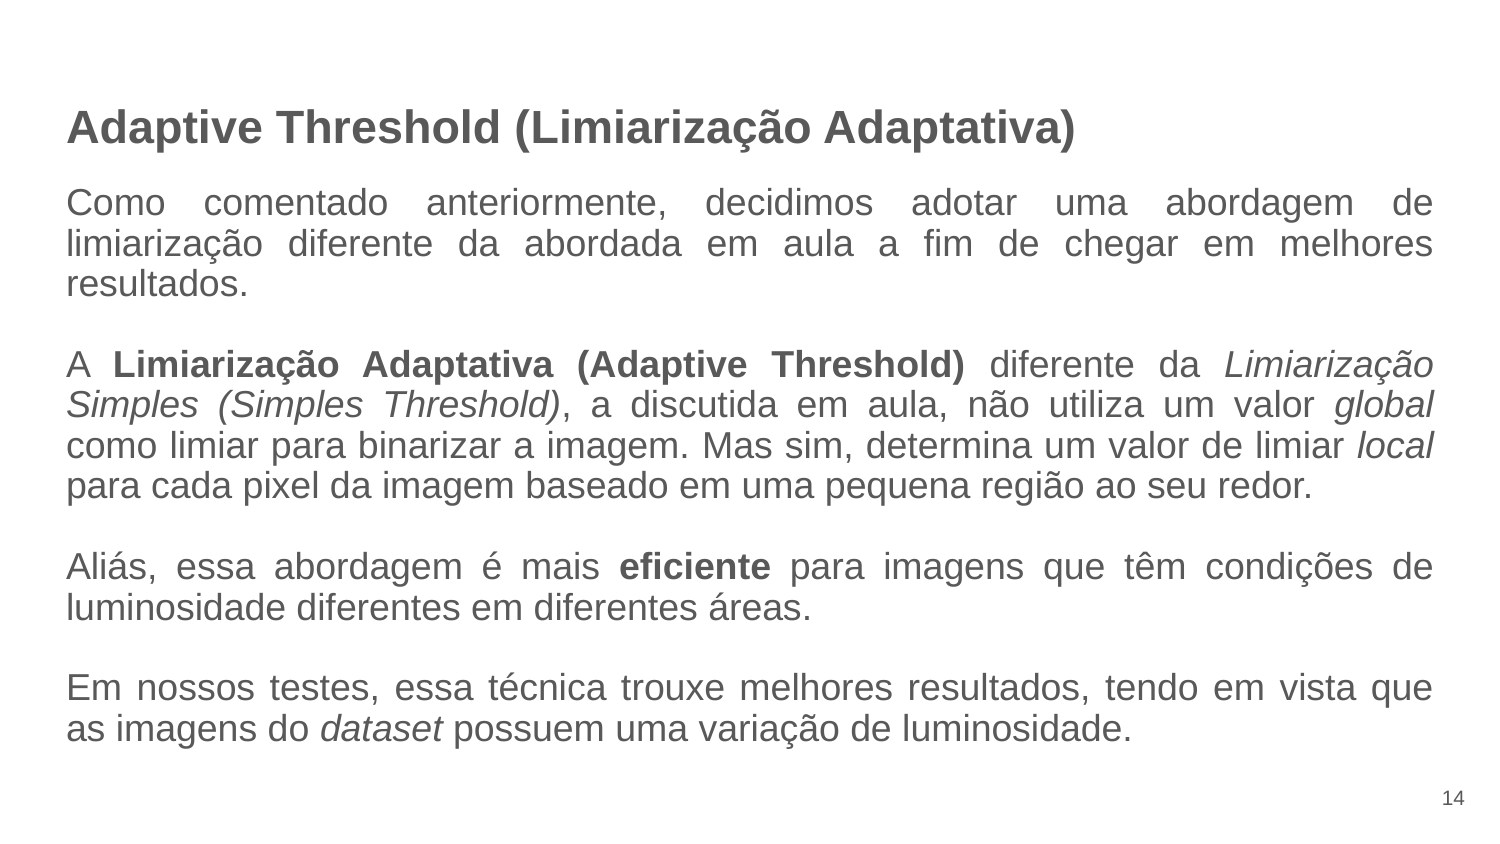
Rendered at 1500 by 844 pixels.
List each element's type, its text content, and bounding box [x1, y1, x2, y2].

title Adaptive Threshold (Limiarização Adaptativa) [51, 72, 1449, 168]
slide_number ‹#› [1389, 764, 1480, 830]
list Como comentado anteriormente, decidimos adotar uma abordagem de limiarização diferente da abordada em aula a fim de chegar em melhores resultados. A Limiarização Adaptativa (Adaptive Threshold) diferente da Limiarização Simples (Simples Threshold), a discutida em aula, não utiliza um valor global como limiar para binarizar a imagem. Mas sim, determina um valor de limiar local para cada pixel da imagem baseado em uma pequena região ao seu redor. Aliás, essa abordagem é mais eficiente para imagens que têm condições de luminosidade diferentes em diferentes áreas. Em nossos testes, essa técnica trouxe melhores resultados, tendo em vista que as imagens do dataset possuem uma variação de luminosidade. [51, 168, 1449, 787]
